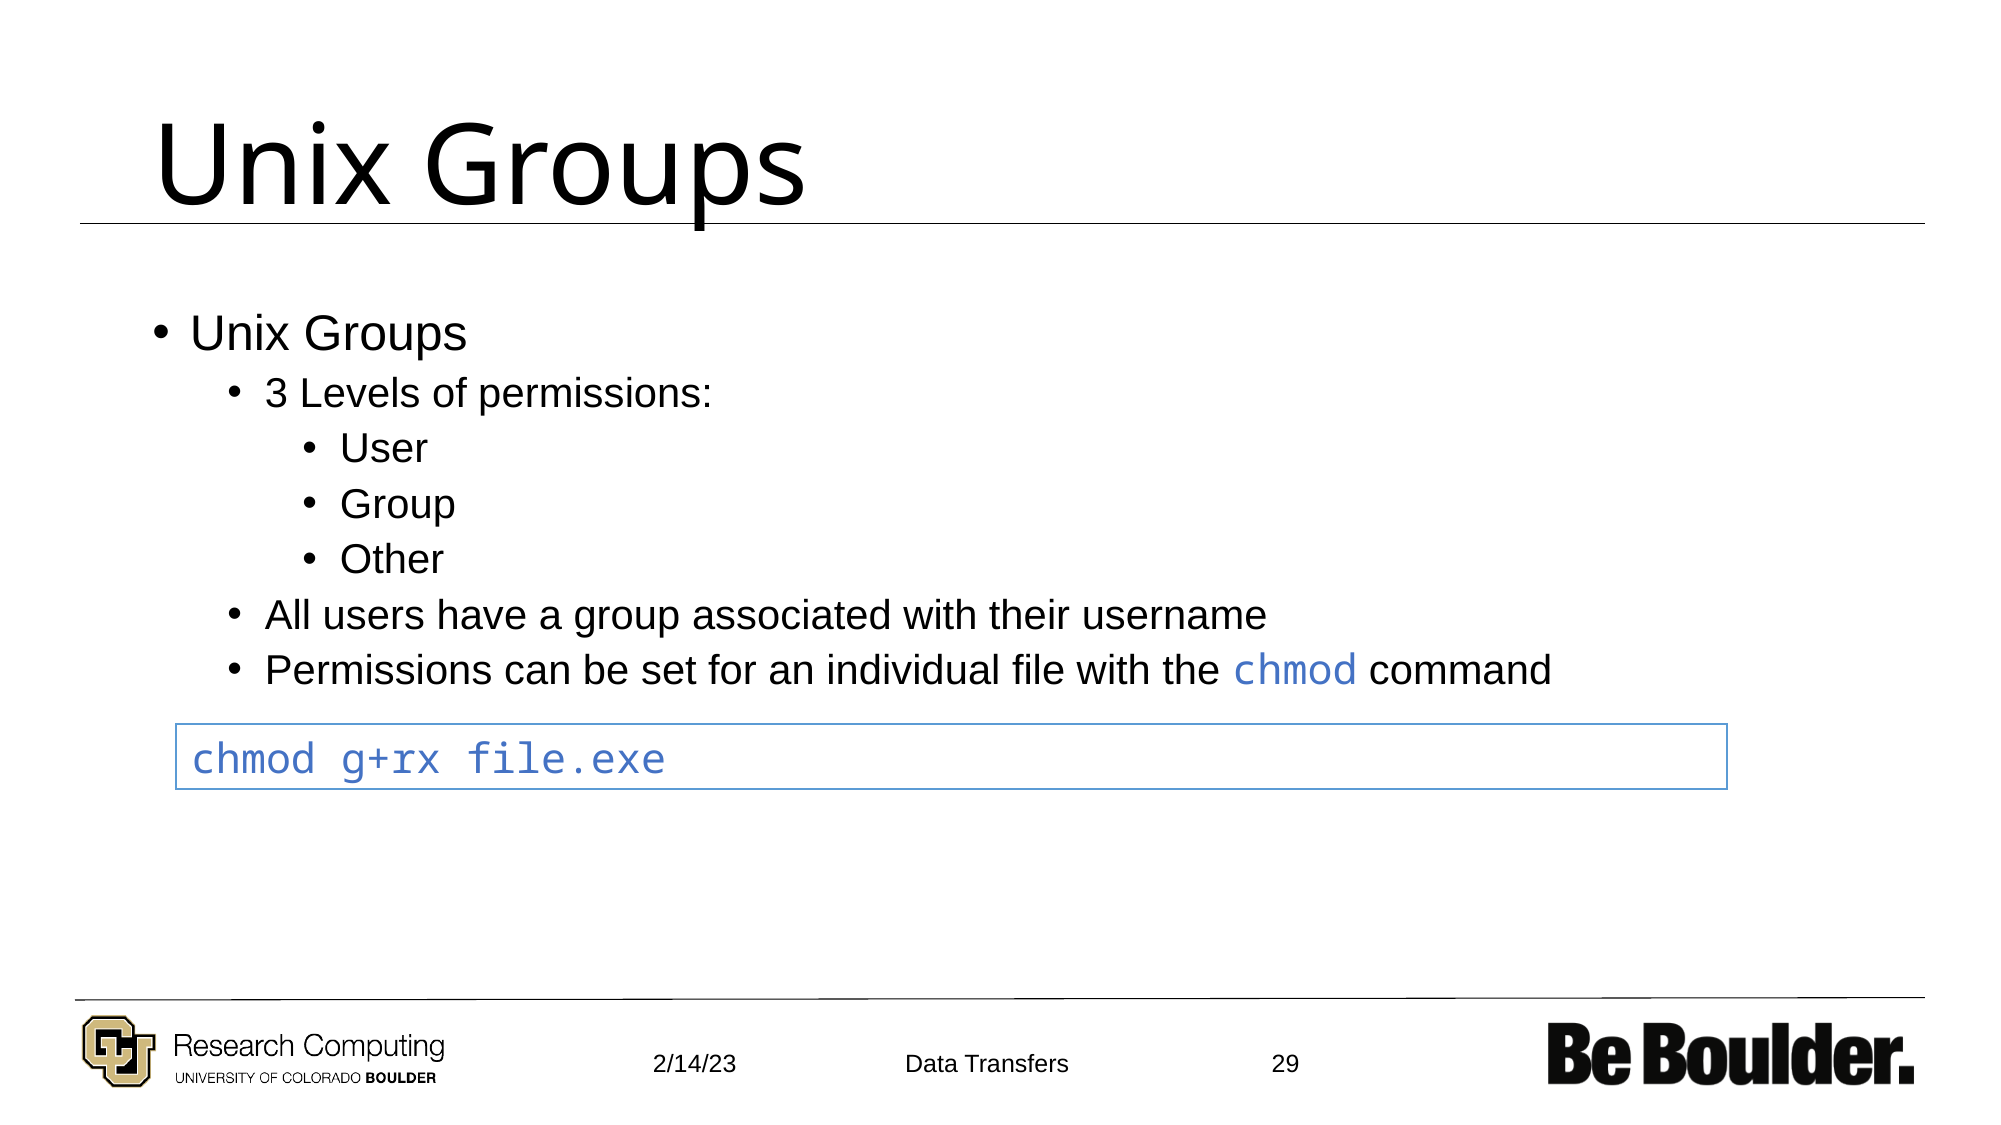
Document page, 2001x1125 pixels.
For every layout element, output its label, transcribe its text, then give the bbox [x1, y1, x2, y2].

picture [81, 1015, 444, 1088]
title Unix Groups [137, 59, 1863, 278]
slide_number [637, 1032, 772, 1093]
text_box chmod g+rx file.exe [175, 723, 1728, 790]
list Unix Groups 3 Levels of permissions: User Group Other All users have a group associated with their username Permissions can be set for an individual file with the chmod command [137, 299, 1863, 983]
picture [1524, 1015, 1938, 1088]
slide_number 29 [1202, 1032, 1315, 1093]
footer Data Transfers [772, 1032, 1202, 1093]
